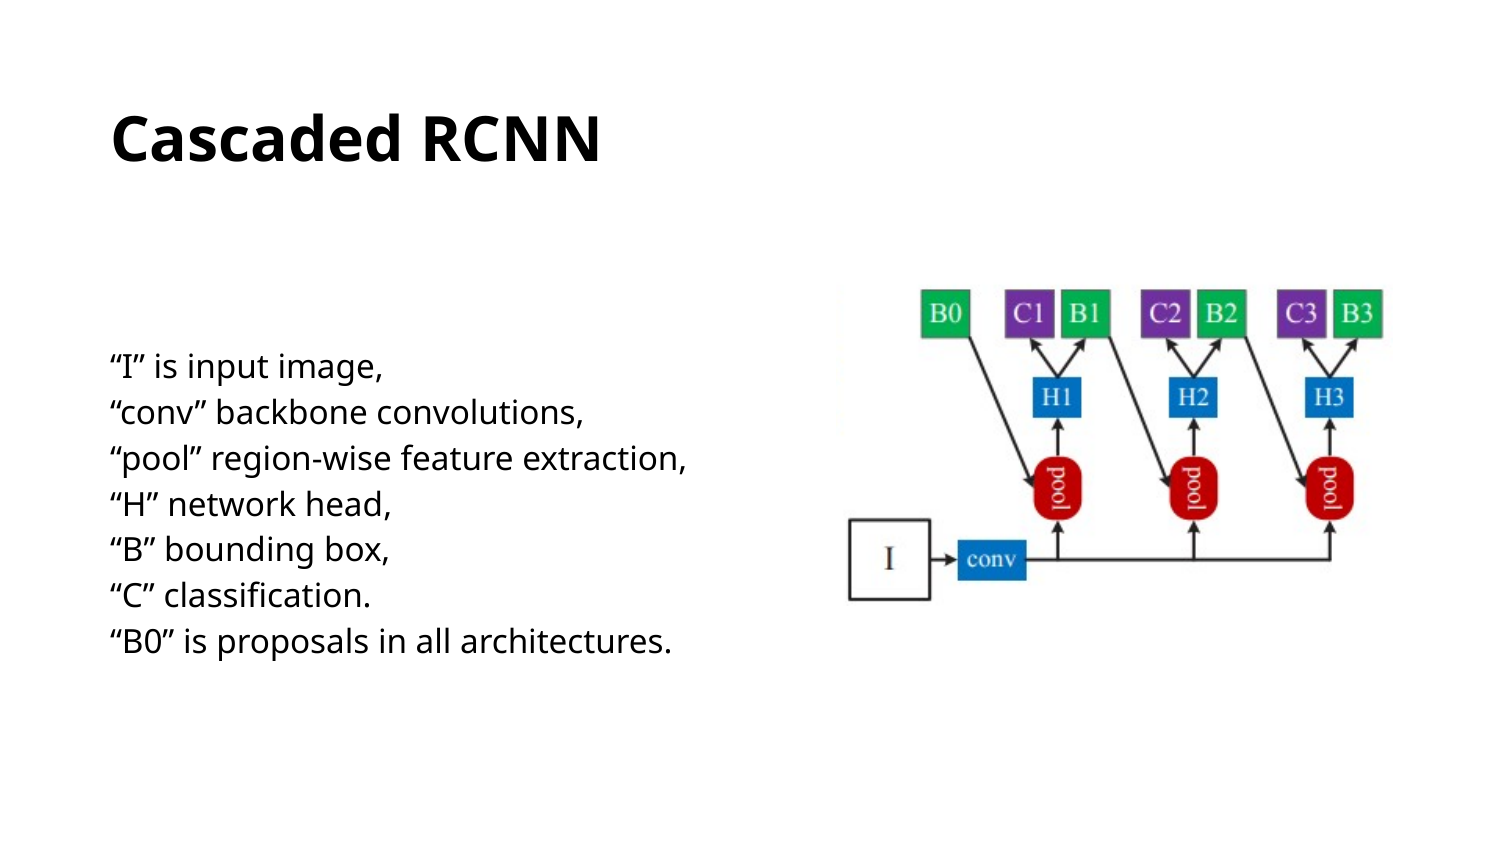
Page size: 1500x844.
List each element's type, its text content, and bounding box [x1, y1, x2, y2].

list “I” is input image, “conv” backbone convolutions, “pool” region-wise feature extraction, “H” network head, “B” bounding box, “C” classification. “B0” is proposals in all architectures. [94, 238, 808, 731]
title Cascaded RCNN [94, 84, 1261, 189]
picture [835, 237, 1393, 606]
